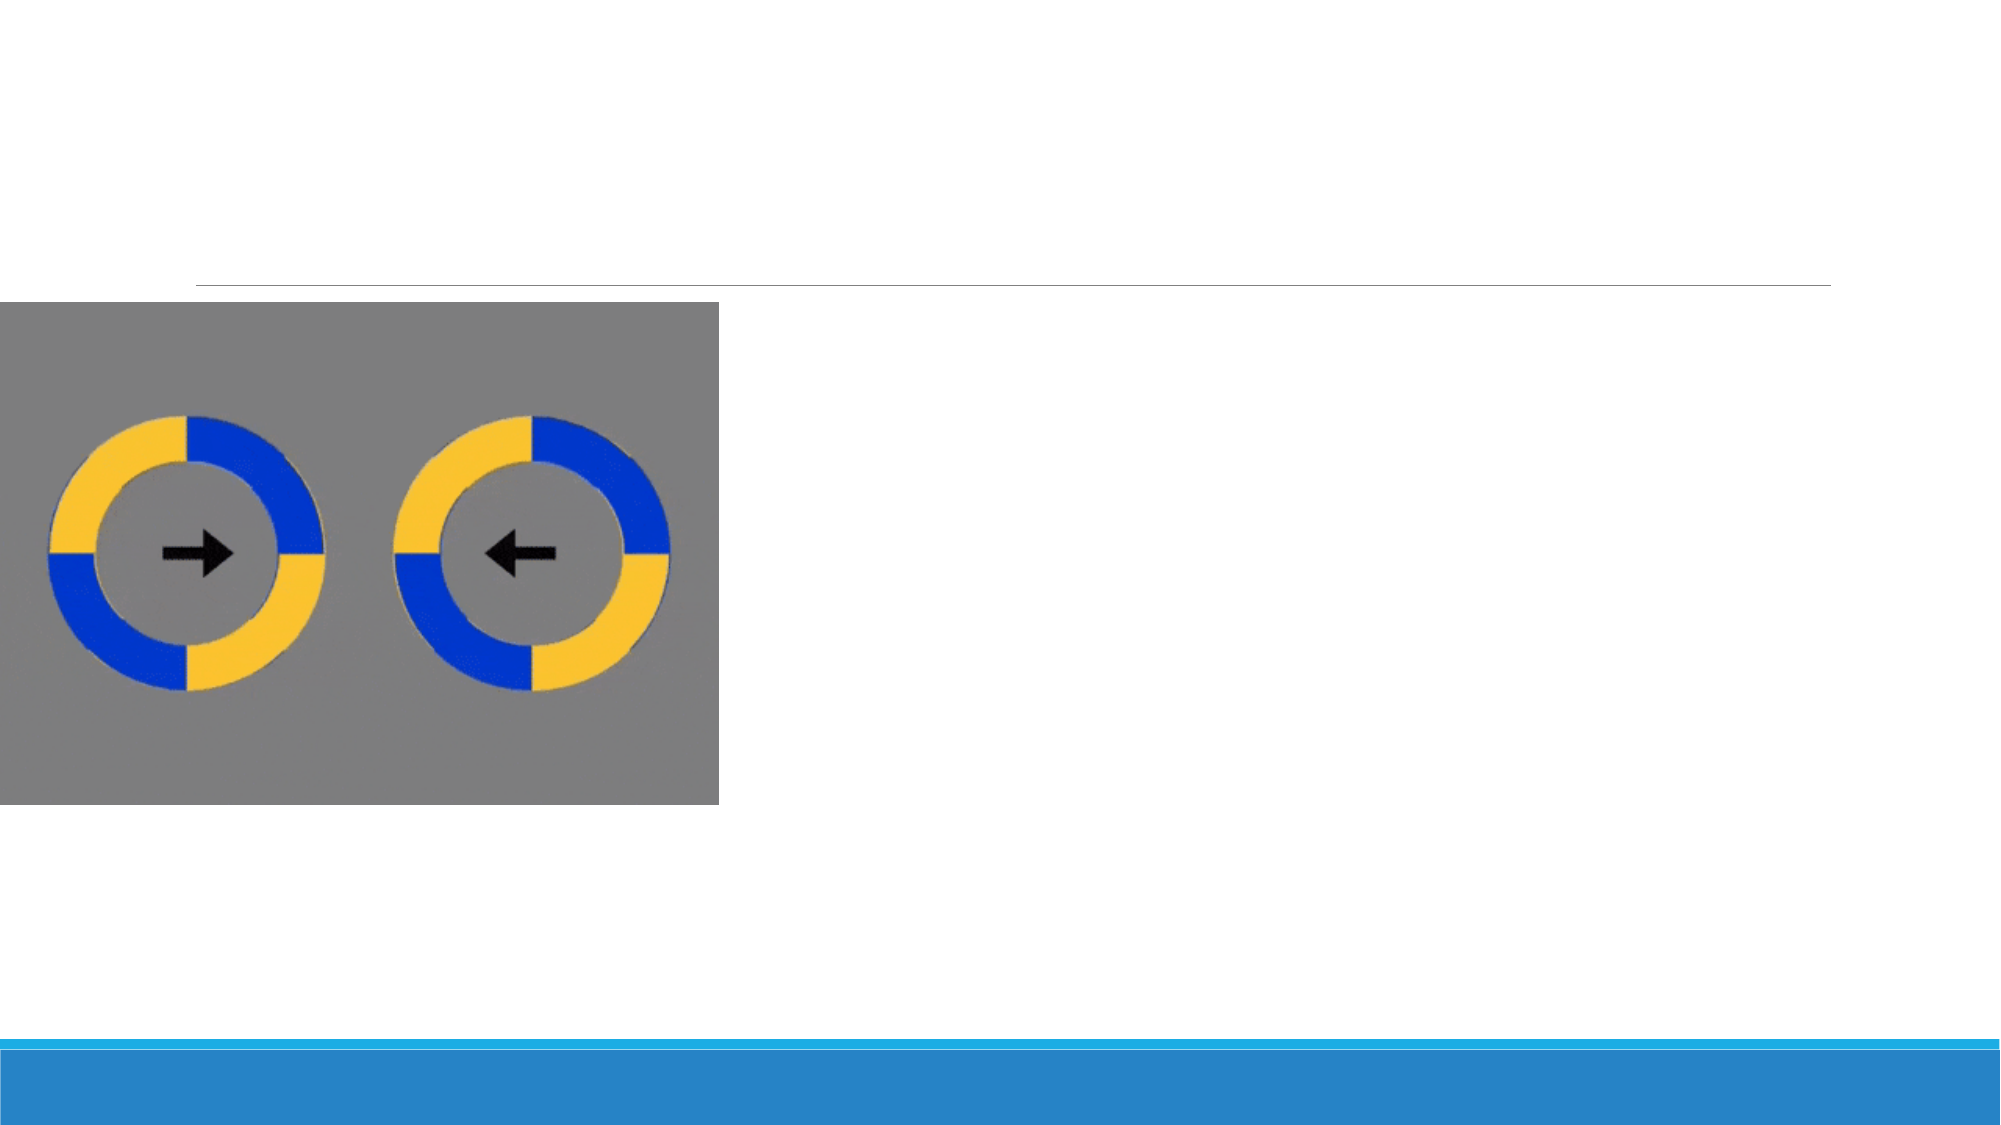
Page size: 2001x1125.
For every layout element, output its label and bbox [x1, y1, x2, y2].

picture [0, 302, 720, 805]
